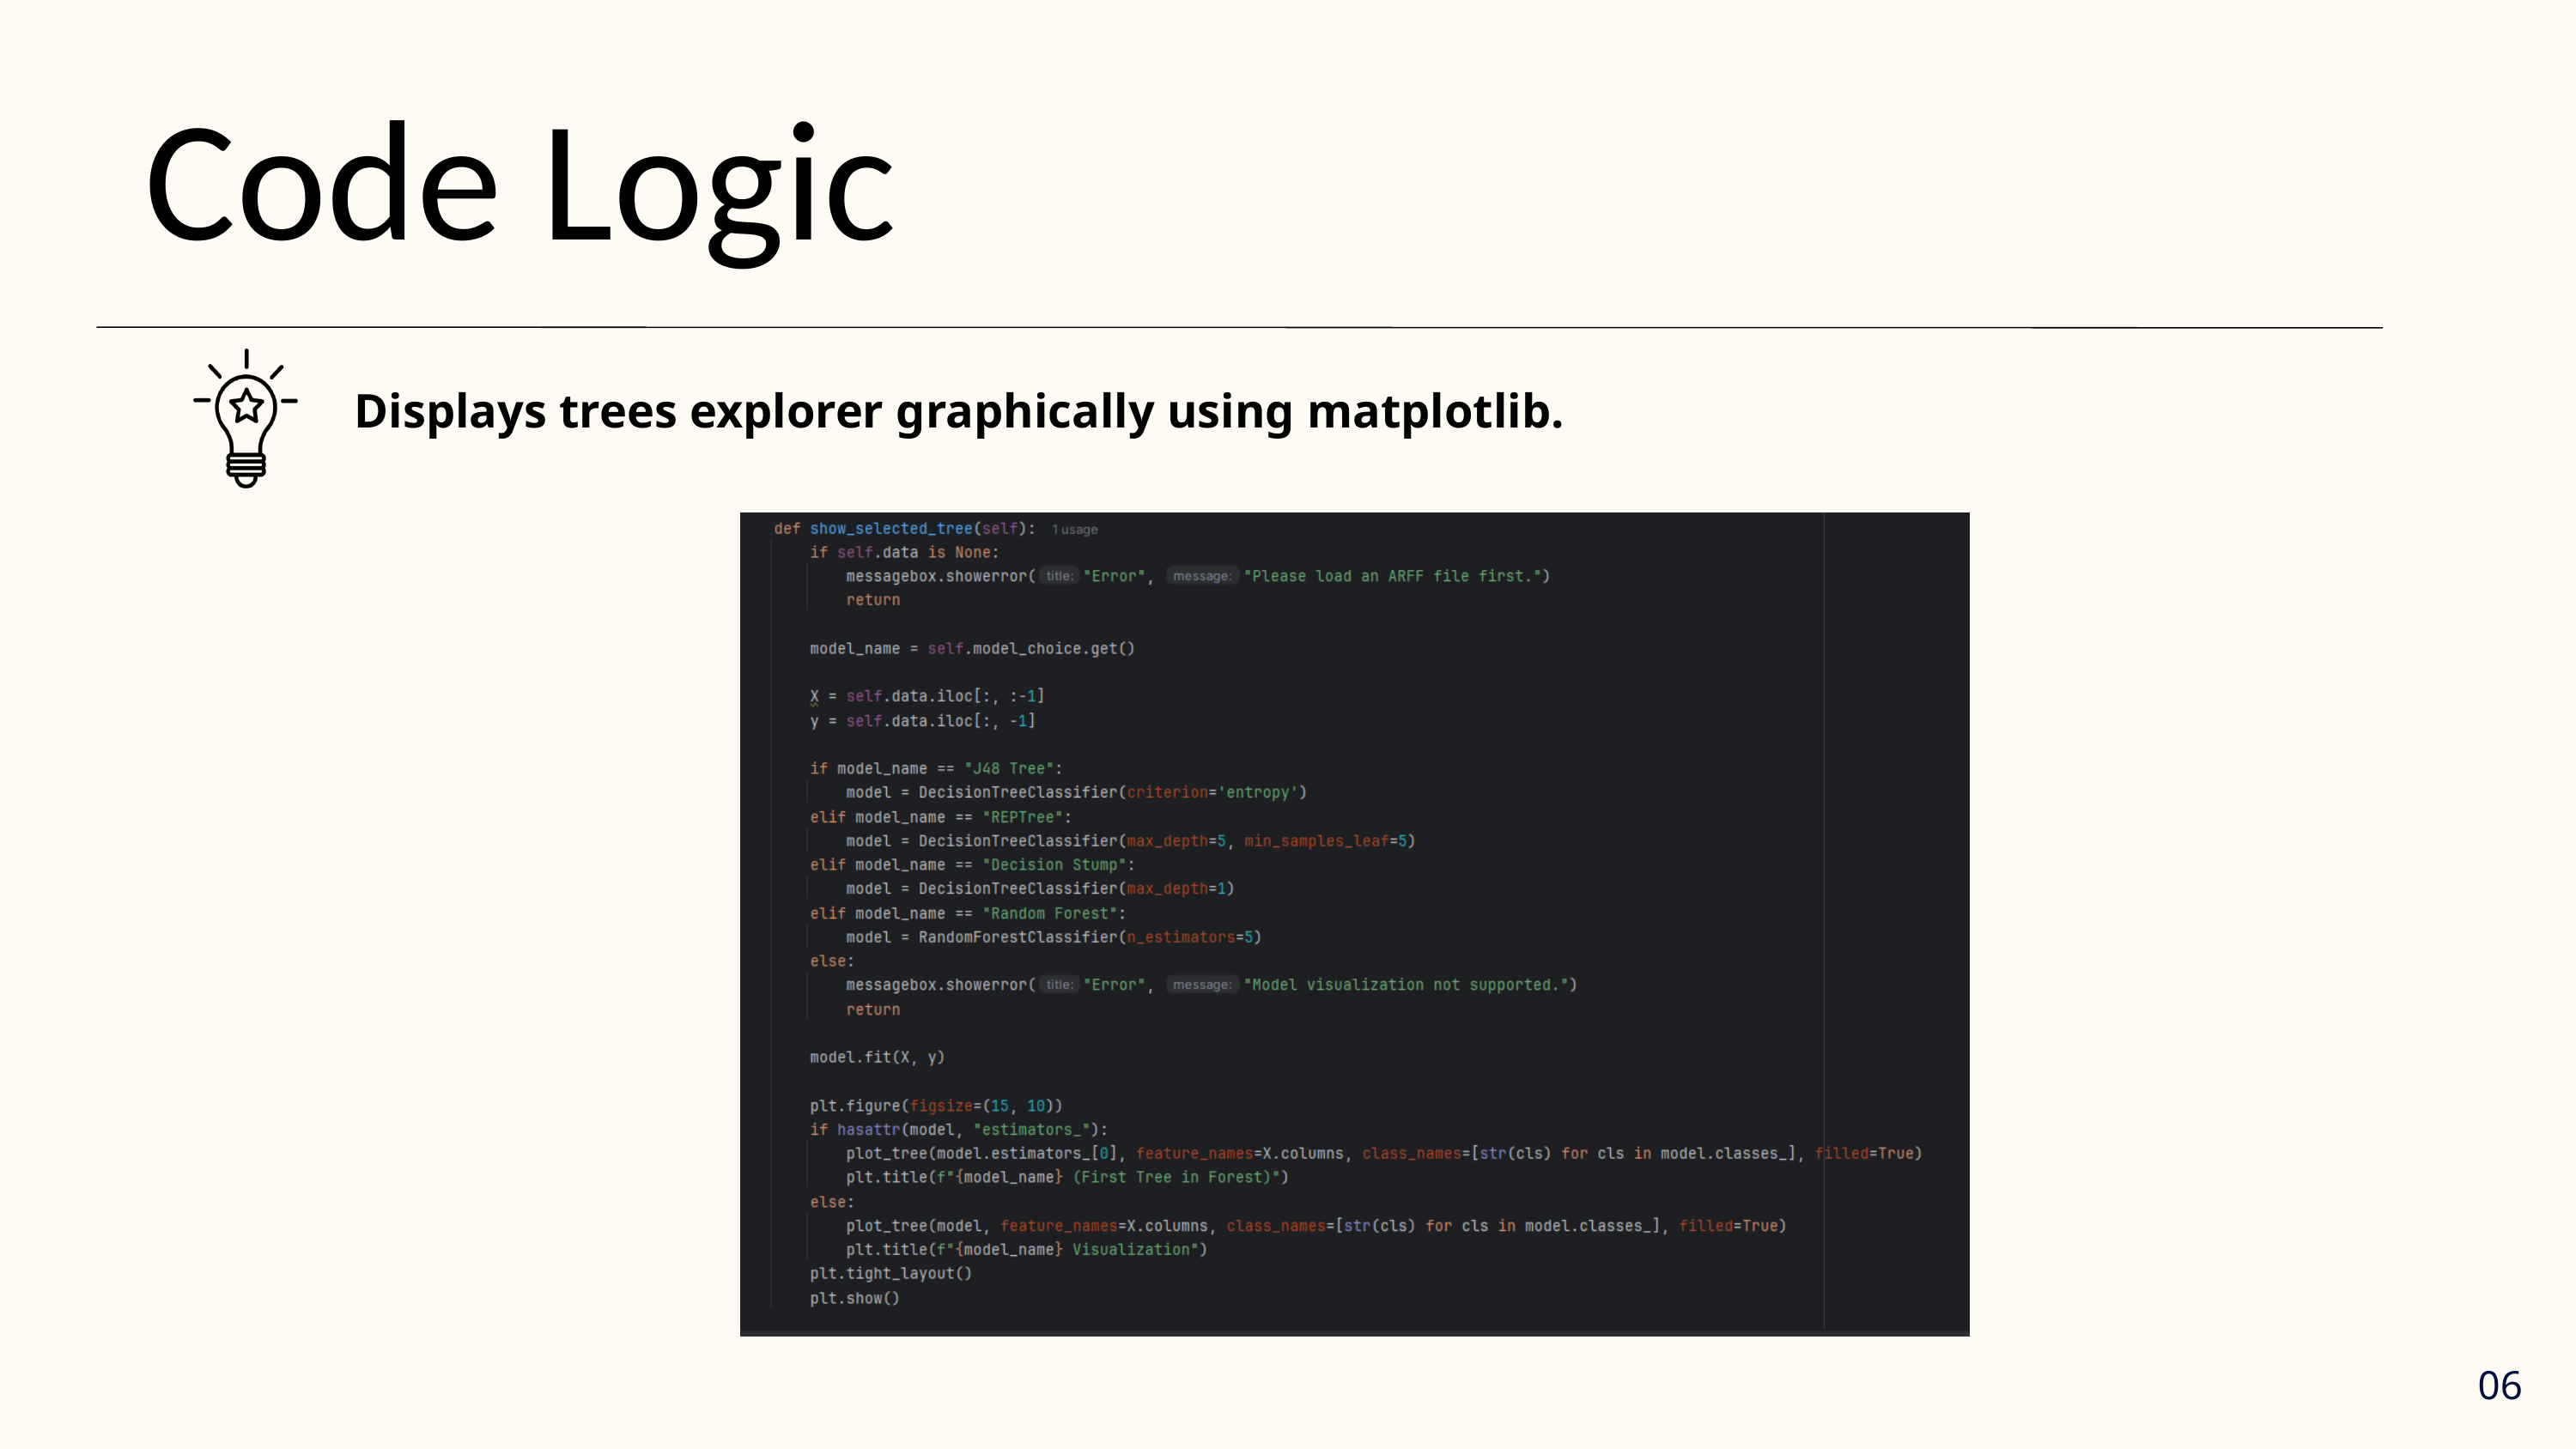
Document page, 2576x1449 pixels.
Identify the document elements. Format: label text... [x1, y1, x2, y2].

text_box 06 [2467, 1379, 2533, 1408]
picture [740, 512, 1970, 1337]
text_box Code Logic [144, 107, 1288, 275]
text_box Displays trees explorer graphically using matplotlib. [683, 372, 1889, 438]
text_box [192, 348, 681, 738]
